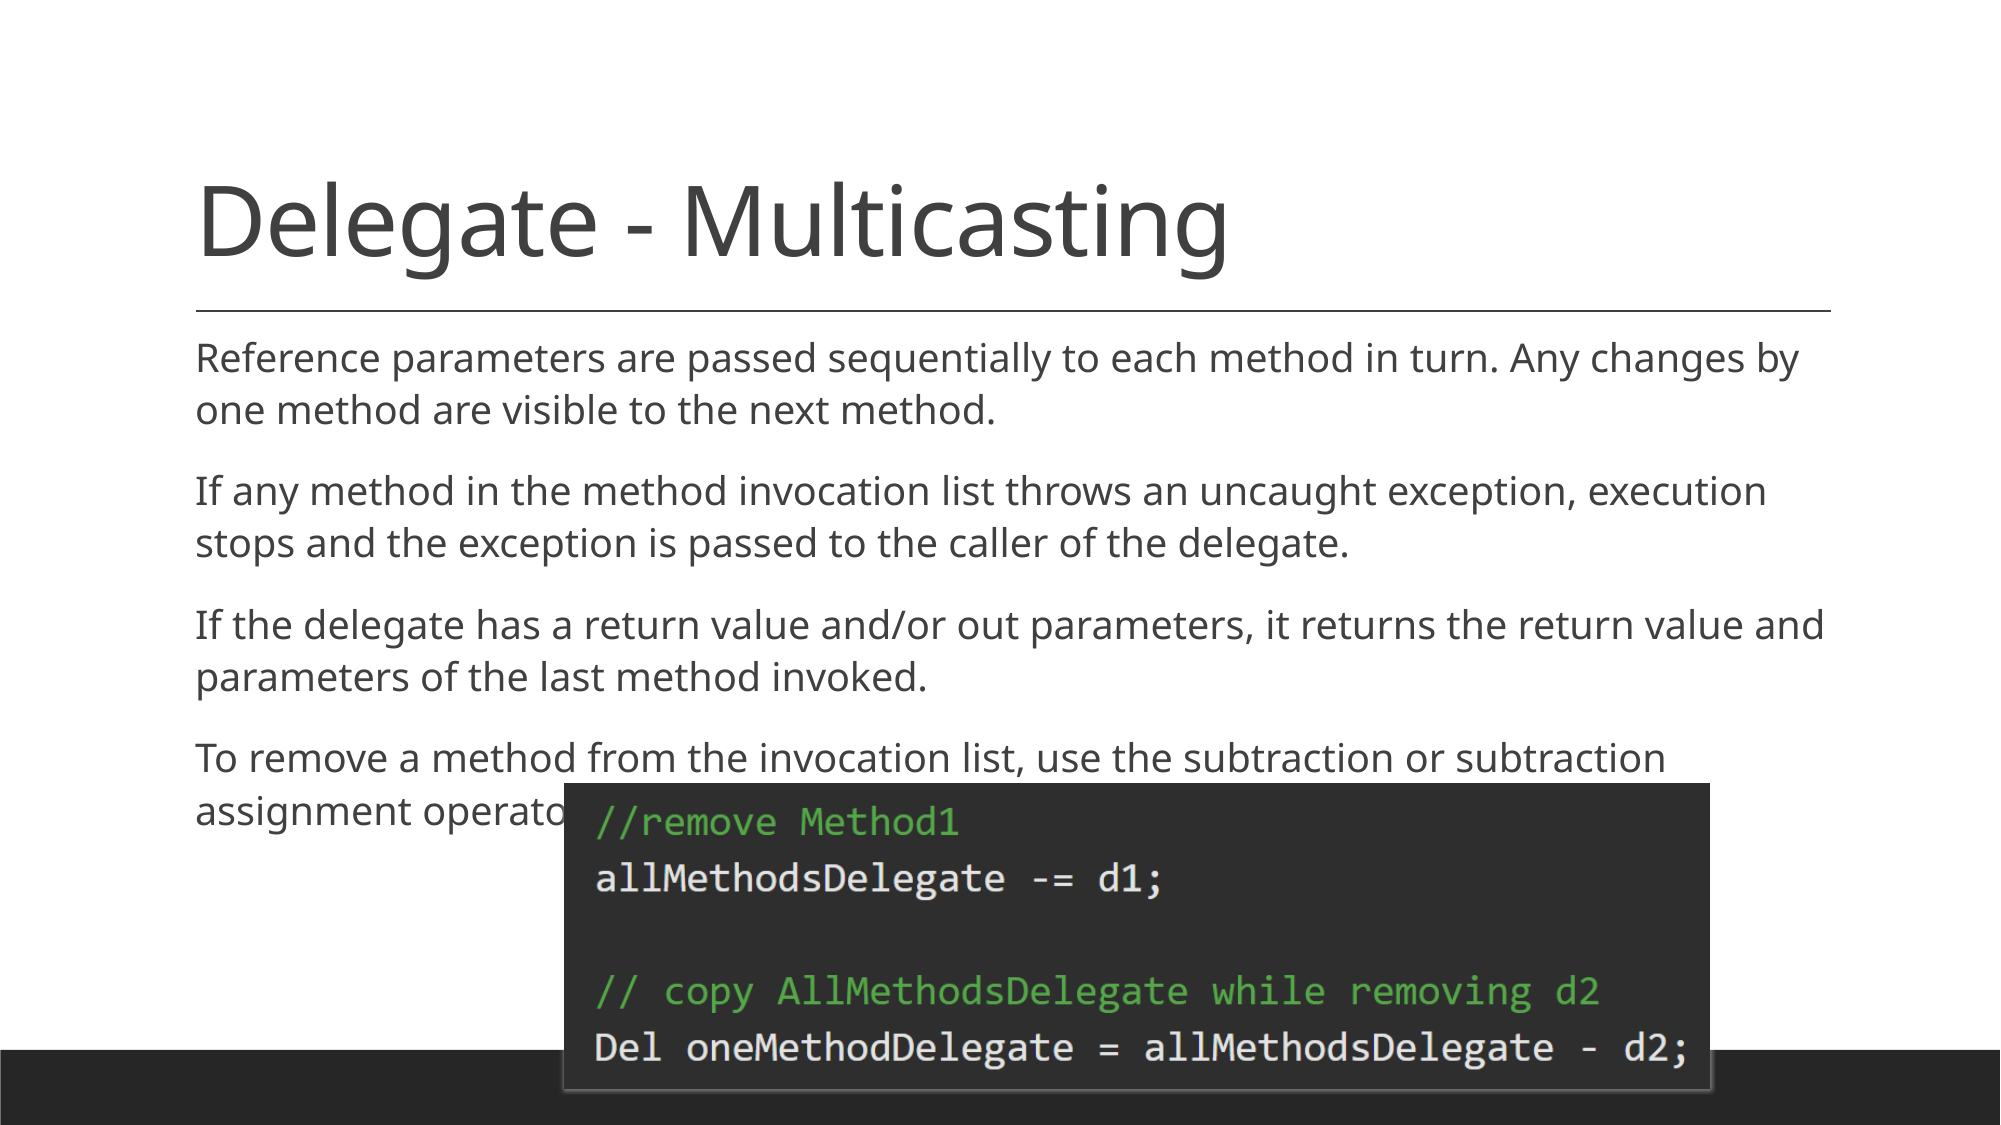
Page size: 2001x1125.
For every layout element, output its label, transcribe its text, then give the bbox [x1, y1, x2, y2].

picture [564, 783, 1711, 1089]
title Delegate - Multicasting [179, 47, 1830, 285]
list Reference parameters are passed sequentially to each method in turn. Any changes by one method are visible to the next method. If any method in the method invocation list throws an uncaught exception, execution stops and the exception is passed to the caller of the delegate. If the delegate has a return value and/or out parameters, it returns the return value and parameters of the last method invoked. To remove a method from the invocation list, use the subtraction or subtraction assignment operators (- or -=). [180, 320, 1830, 938]
